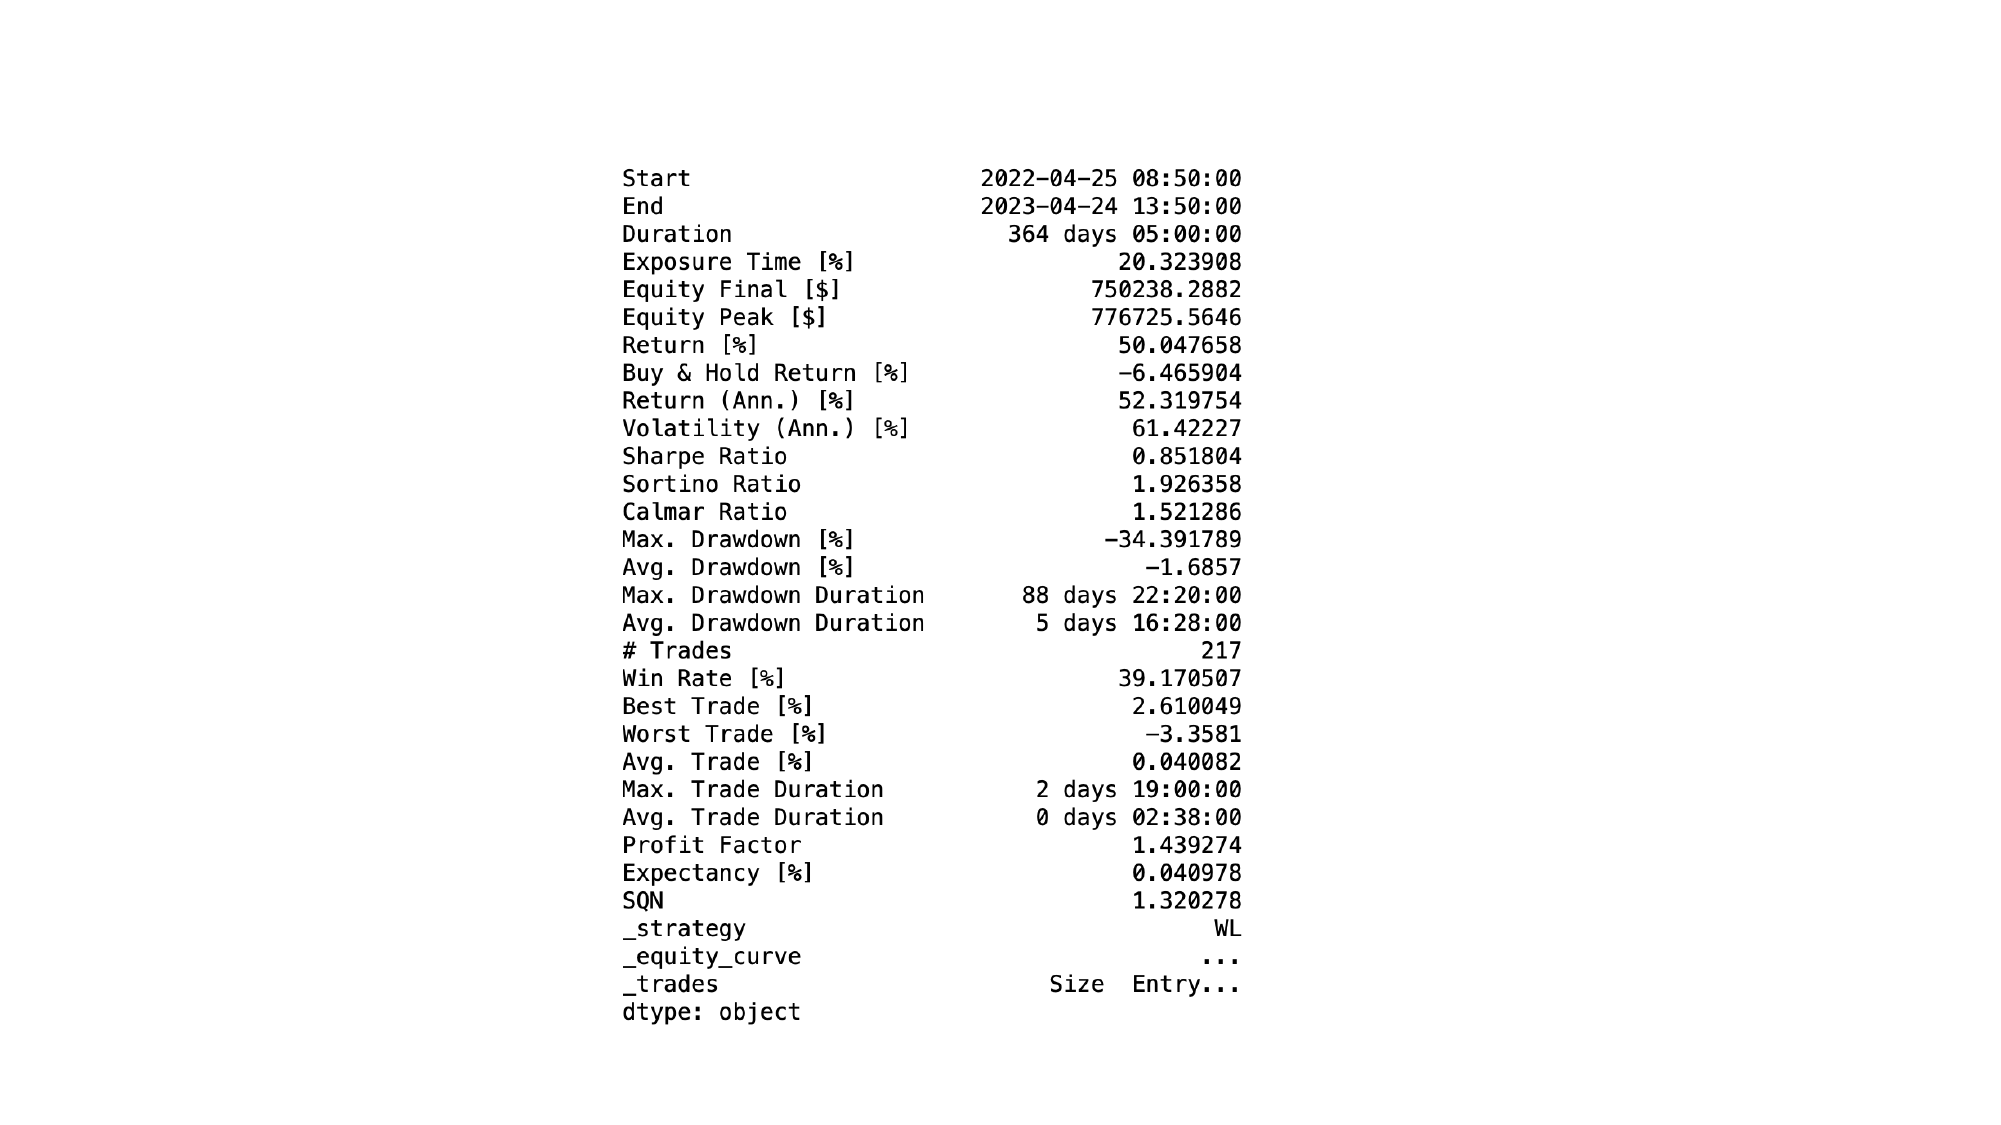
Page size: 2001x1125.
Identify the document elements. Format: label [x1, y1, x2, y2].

list [610, 154, 1262, 1038]
